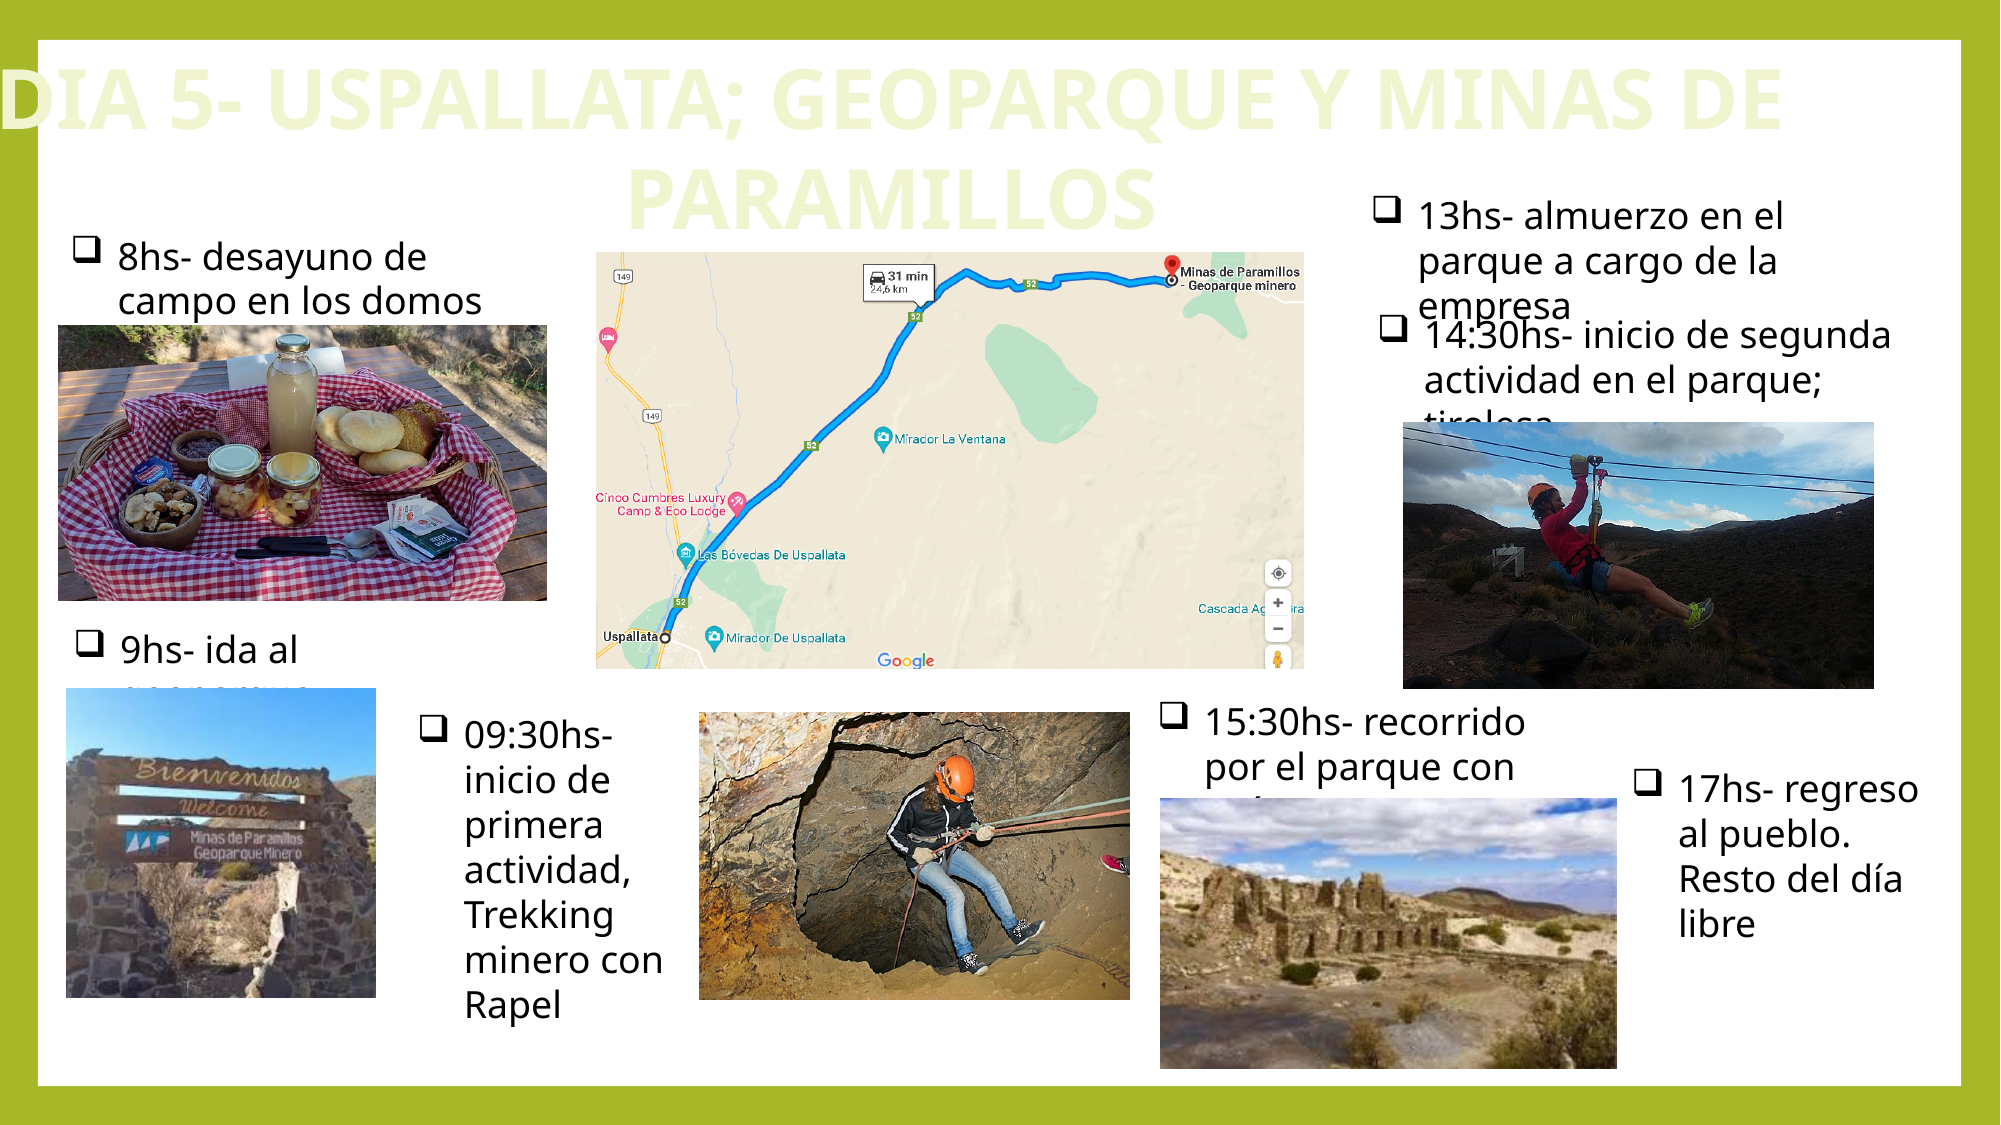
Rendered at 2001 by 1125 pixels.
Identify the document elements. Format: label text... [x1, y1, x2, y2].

picture [699, 711, 1131, 1000]
text_box 9hs- ida al geoparque [58, 618, 510, 724]
text_box 13hs- almuerzo en el parque a cargo de la empresa [1355, 184, 1931, 335]
picture [66, 688, 376, 998]
picture [1402, 422, 1874, 689]
text_box 15:30hs- recorrido por el parque con guía [1142, 690, 1570, 841]
picture [1159, 798, 1617, 1070]
text_box 09:30hs- inicio de primera actividad, Trekking minero con Rapel [402, 703, 727, 1034]
picture [596, 252, 1304, 670]
picture [58, 325, 547, 601]
text_box 17hs- regreso al pueblo. Resto del día libre [1616, 757, 1956, 953]
text_box 14:30hs- inicio de segunda actividad en el parque; tirolesa [1362, 303, 1915, 453]
text_box 8hs- desayuno de campo en los domos [55, 225, 544, 326]
text_box DIA 5- USPALLATA; GEOPARQUE Y MINAS DE PARAMILLOS [0, 38, 1874, 254]
